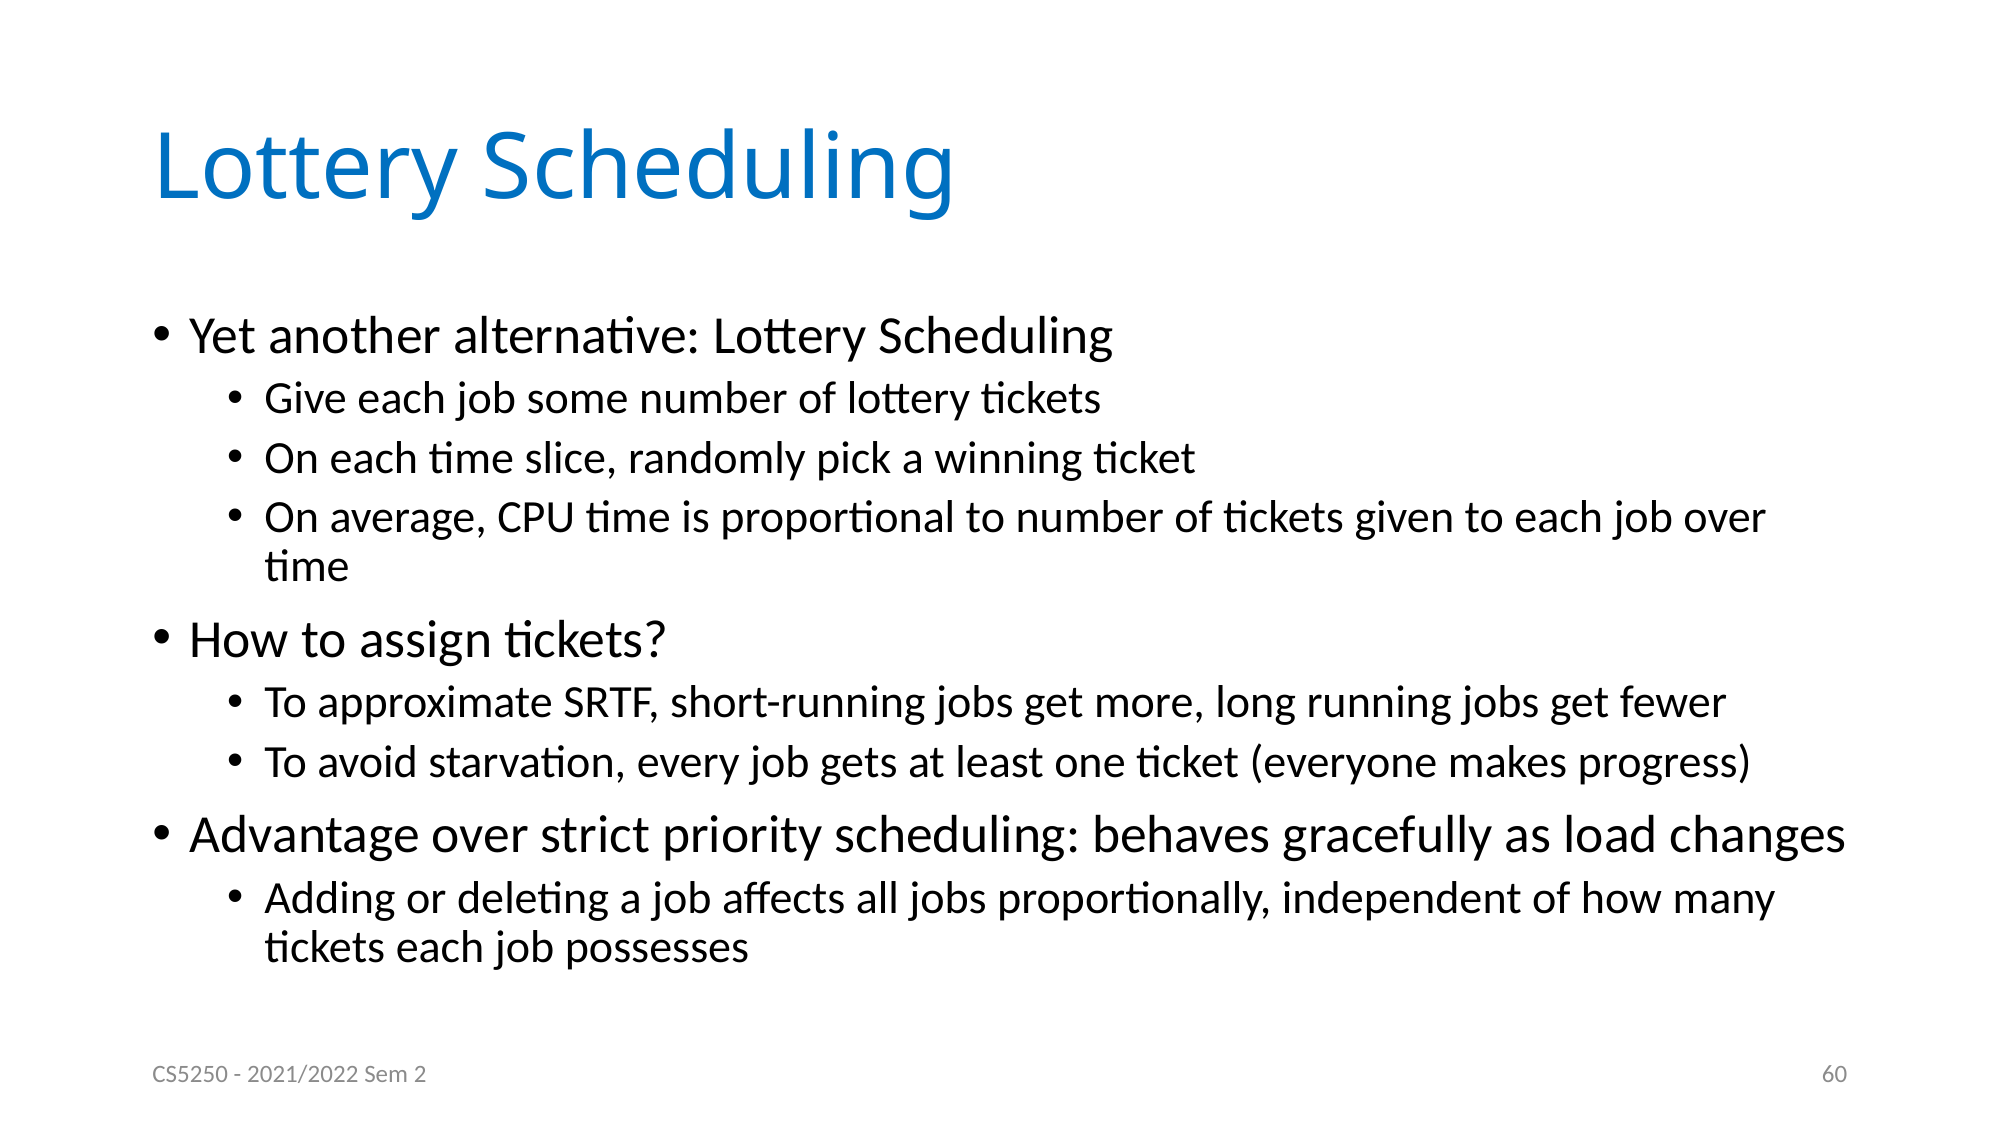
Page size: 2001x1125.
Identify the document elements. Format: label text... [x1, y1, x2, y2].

list Yet another alternative: Lottery Scheduling Give each job some number of lottery tickets On each time slice, randomly pick a winning ticket On average, CPU time is proportional to number of tickets given to each job over time How to assign tickets? To approximate SRTF, short-running jobs get more, long running jobs get fewer To avoid starvation, every job gets at least one ticket (everyone makes progress) Advantage over strict priority scheduling: behaves gracefully as load changes Adding or deleting a job affects all jobs proportionally, independent of how many tickets each job possesses [137, 299, 1863, 1014]
slide_number CS5250 - 2021/2022 Sem 2 [137, 1042, 588, 1103]
title Lottery Scheduling [137, 59, 1863, 278]
slide_number 60 [1412, 1042, 1863, 1103]
